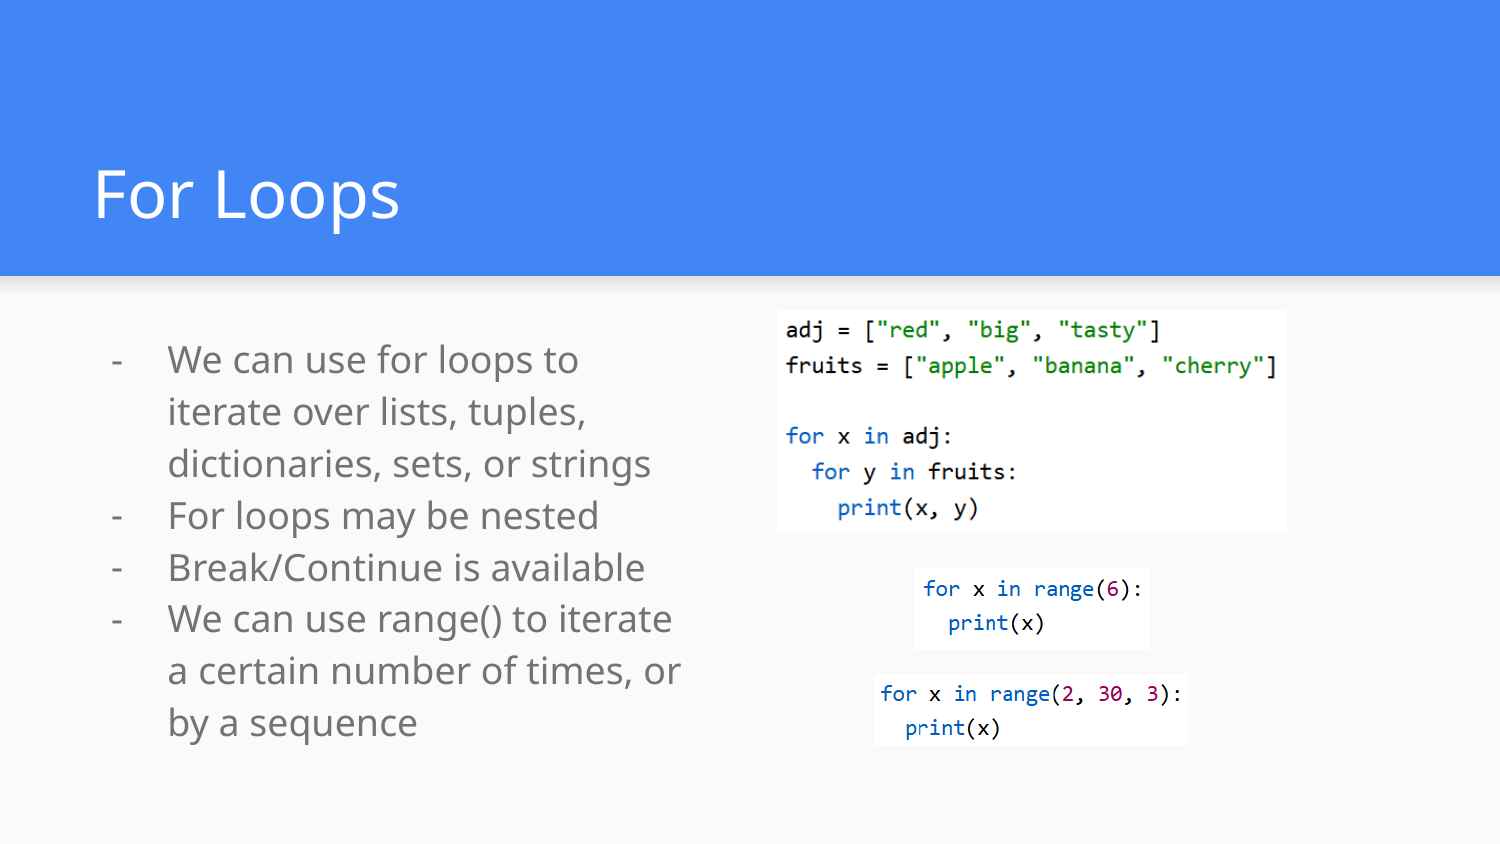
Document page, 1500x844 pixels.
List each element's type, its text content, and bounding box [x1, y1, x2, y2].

list We can use for loops to iterate over lists, tuples, dictionaries, sets, or strings For loops may be nested Break/Continue is available We can use range() to iterate a certain number of times, or by a sequence [77, 314, 705, 760]
picture [776, 310, 1287, 533]
picture [875, 673, 1188, 746]
picture [914, 568, 1150, 650]
title For Loops [77, 121, 1427, 248]
